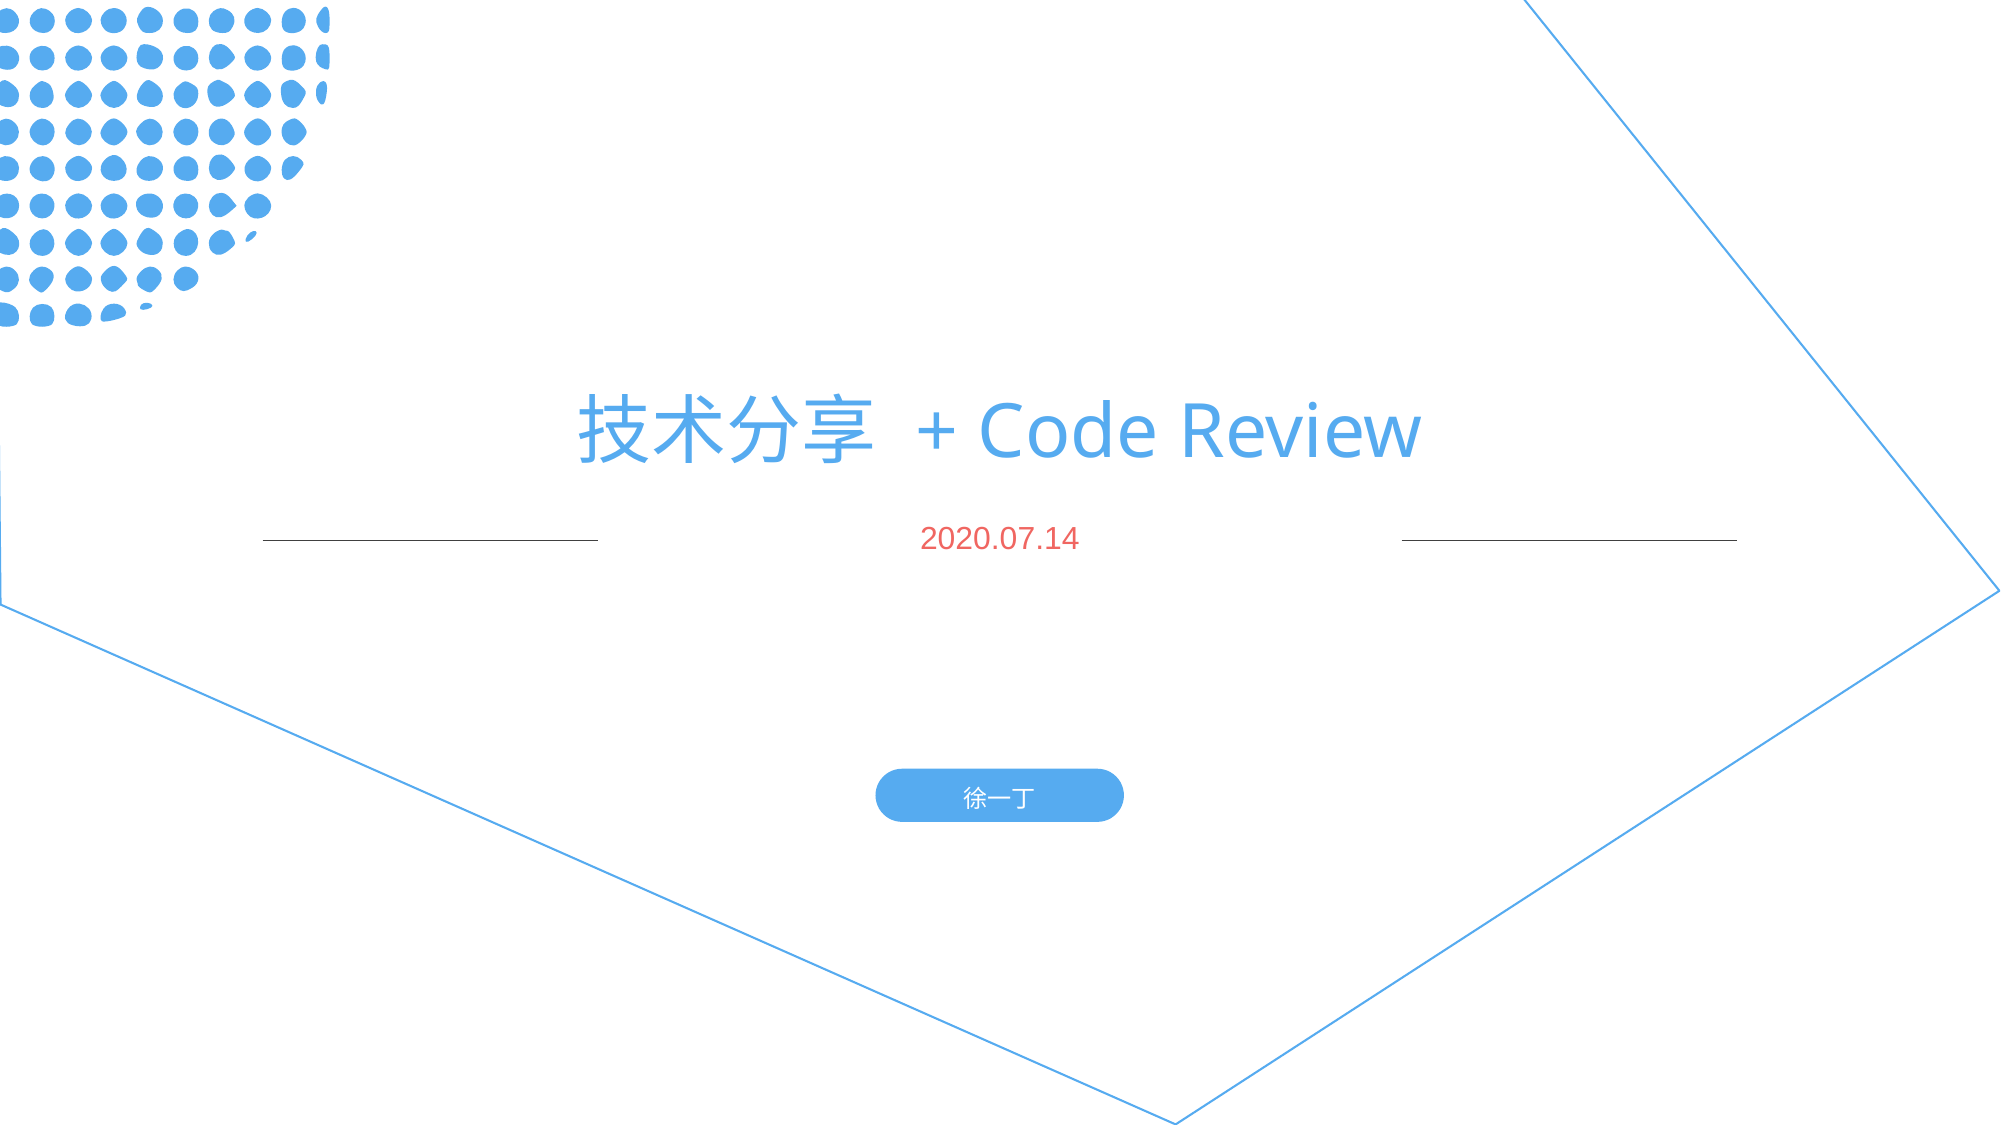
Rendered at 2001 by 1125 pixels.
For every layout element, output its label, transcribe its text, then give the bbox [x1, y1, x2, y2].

list 2020.07.14 [614, 516, 1386, 564]
title 技术分享 + Code Review [137, 365, 1863, 491]
text_box [884, 767, 1115, 774]
list 徐一丁 [866, 774, 1133, 822]
